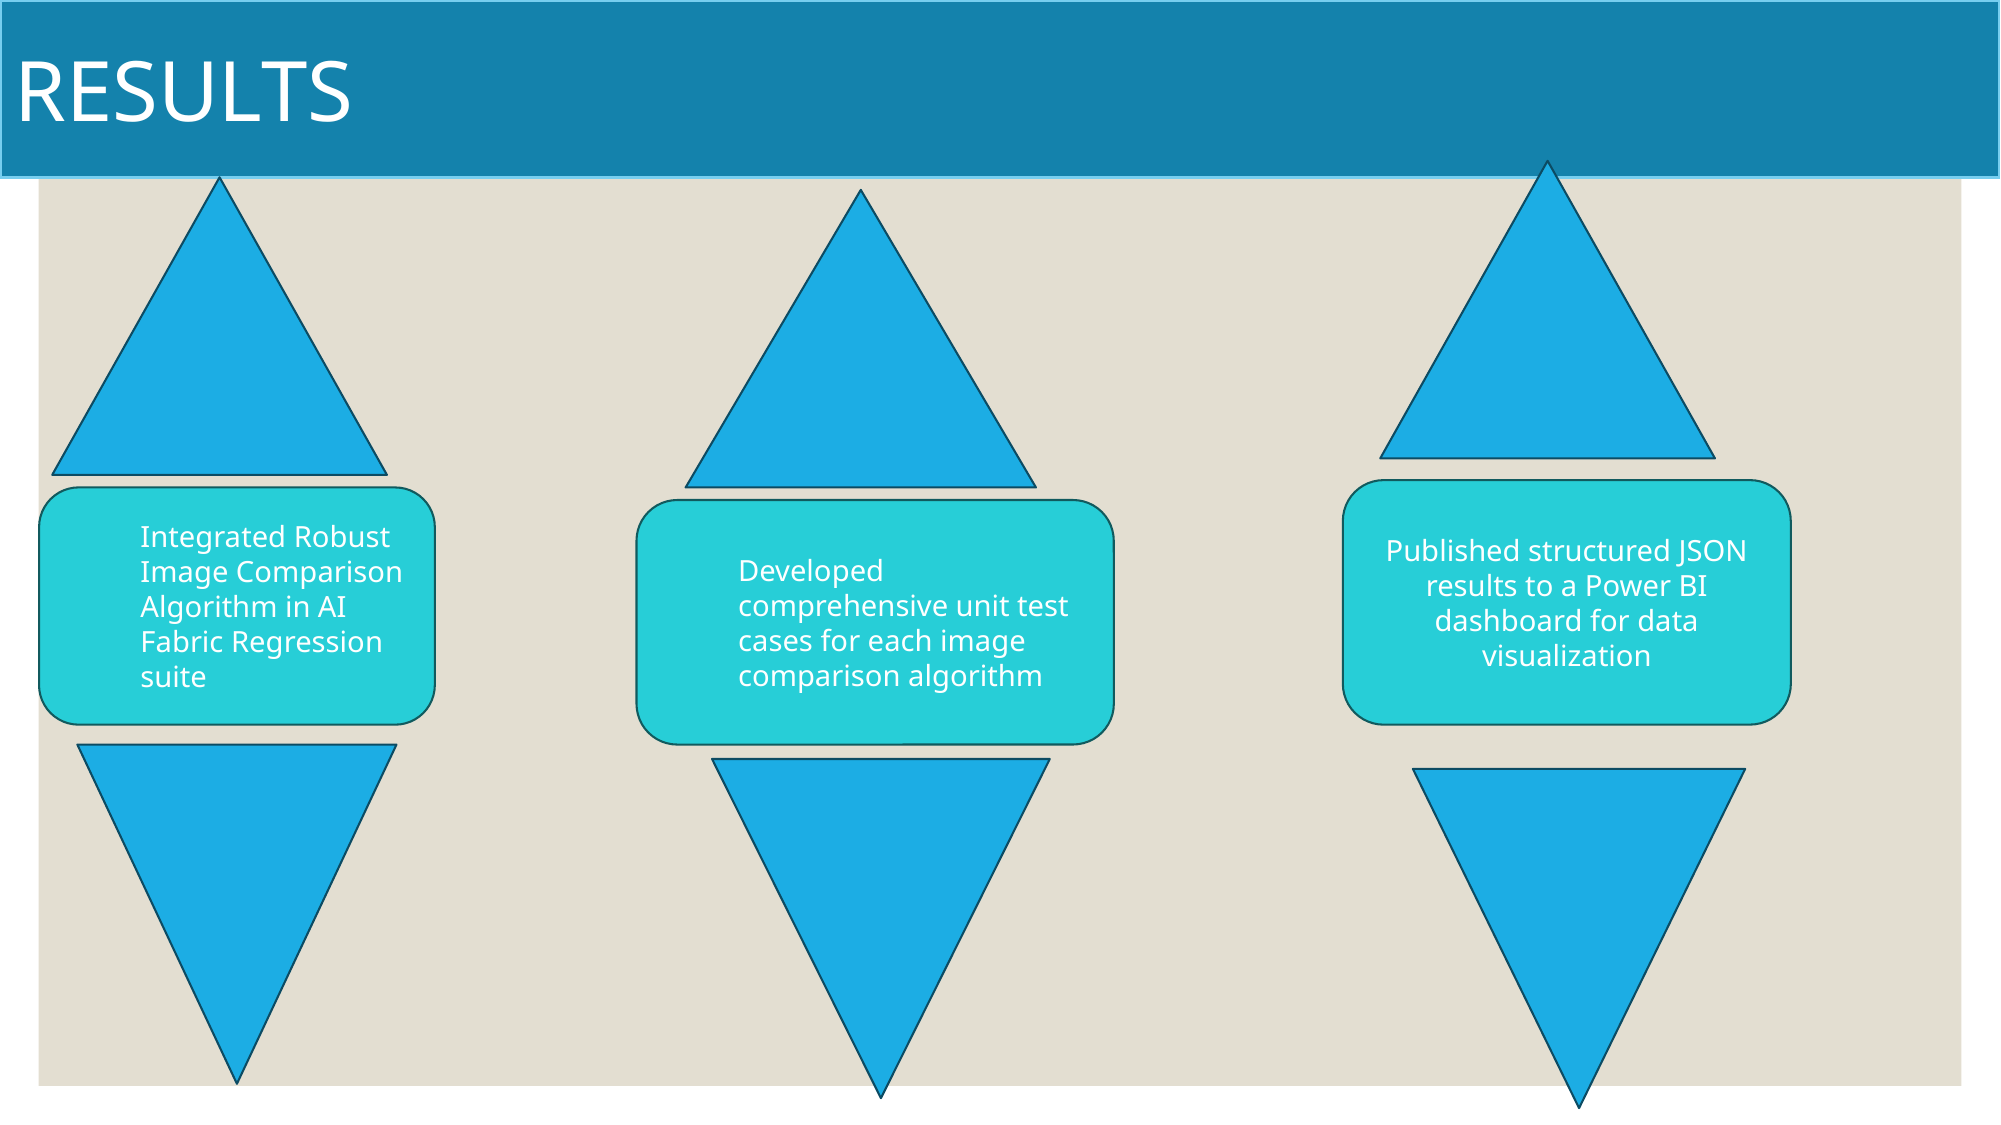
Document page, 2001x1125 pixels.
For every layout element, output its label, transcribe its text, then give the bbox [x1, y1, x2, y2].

text_box RESULTS [0, 0, 2000, 179]
text_box Published structured JSON results to a Power BI dashboard for data visualization [1341, 479, 1792, 726]
text_box Integrated Robust Image Comparison Algorithm in AI Fabric Regression suite [38, 486, 436, 726]
text_box [684, 188, 1037, 489]
text_box [76, 743, 398, 1085]
text_box [711, 757, 1051, 1100]
text_box [1379, 159, 1716, 460]
text_box Developed comprehensive unit test cases for each image comparison algorithm [635, 498, 1115, 746]
text_box [51, 176, 388, 476]
text_box [1411, 767, 1747, 1110]
